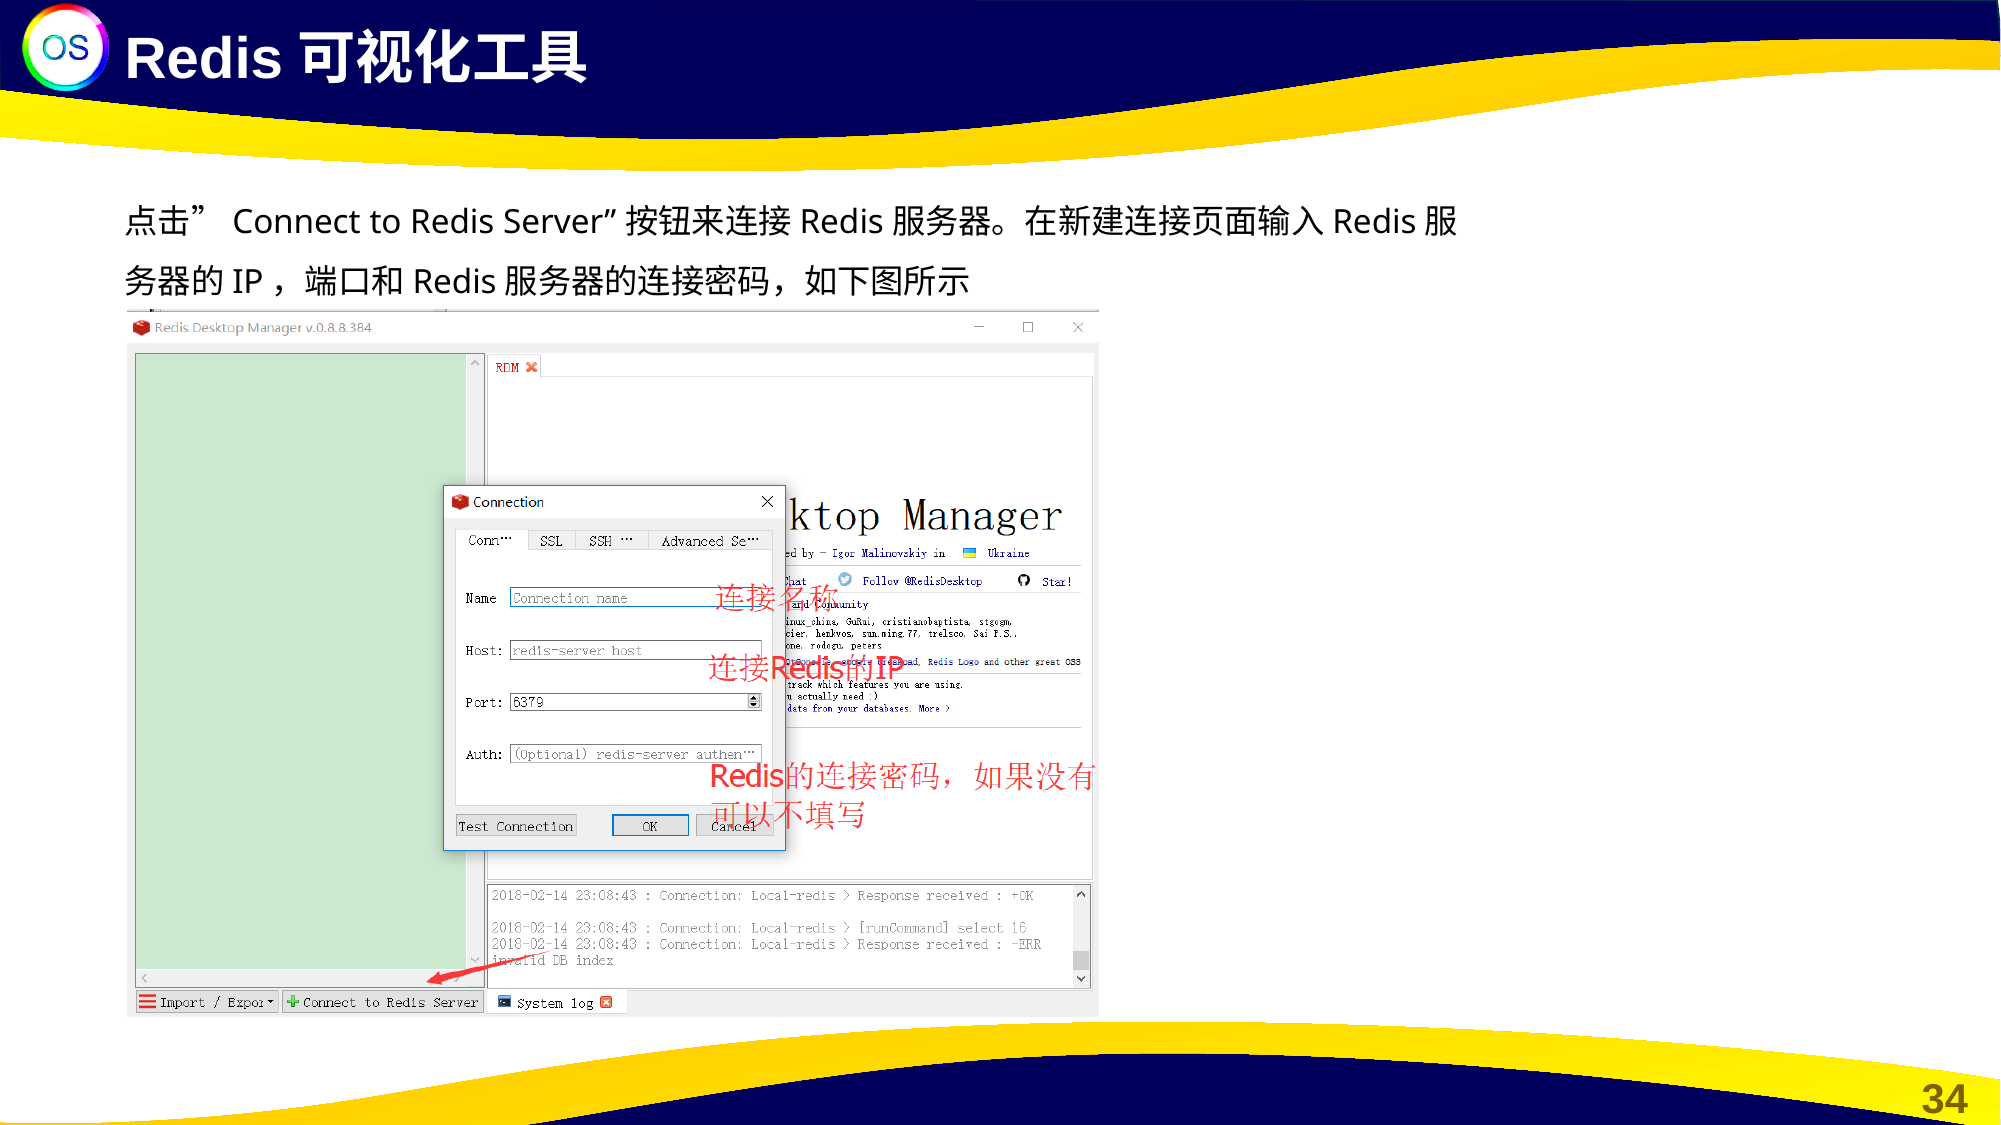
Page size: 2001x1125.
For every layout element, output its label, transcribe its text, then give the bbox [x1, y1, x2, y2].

text_box Redis可视化工具 [109, 12, 1263, 98]
picture [127, 309, 1099, 1017]
text_box 点击”Connect to Redis Server”按钮来连接Redis服务器。在新建连接页面输入Redis服务器的IP，端口和Redis服务器的连接密码，如下图所示 [109, 173, 1482, 308]
picture [22, 3, 109, 91]
